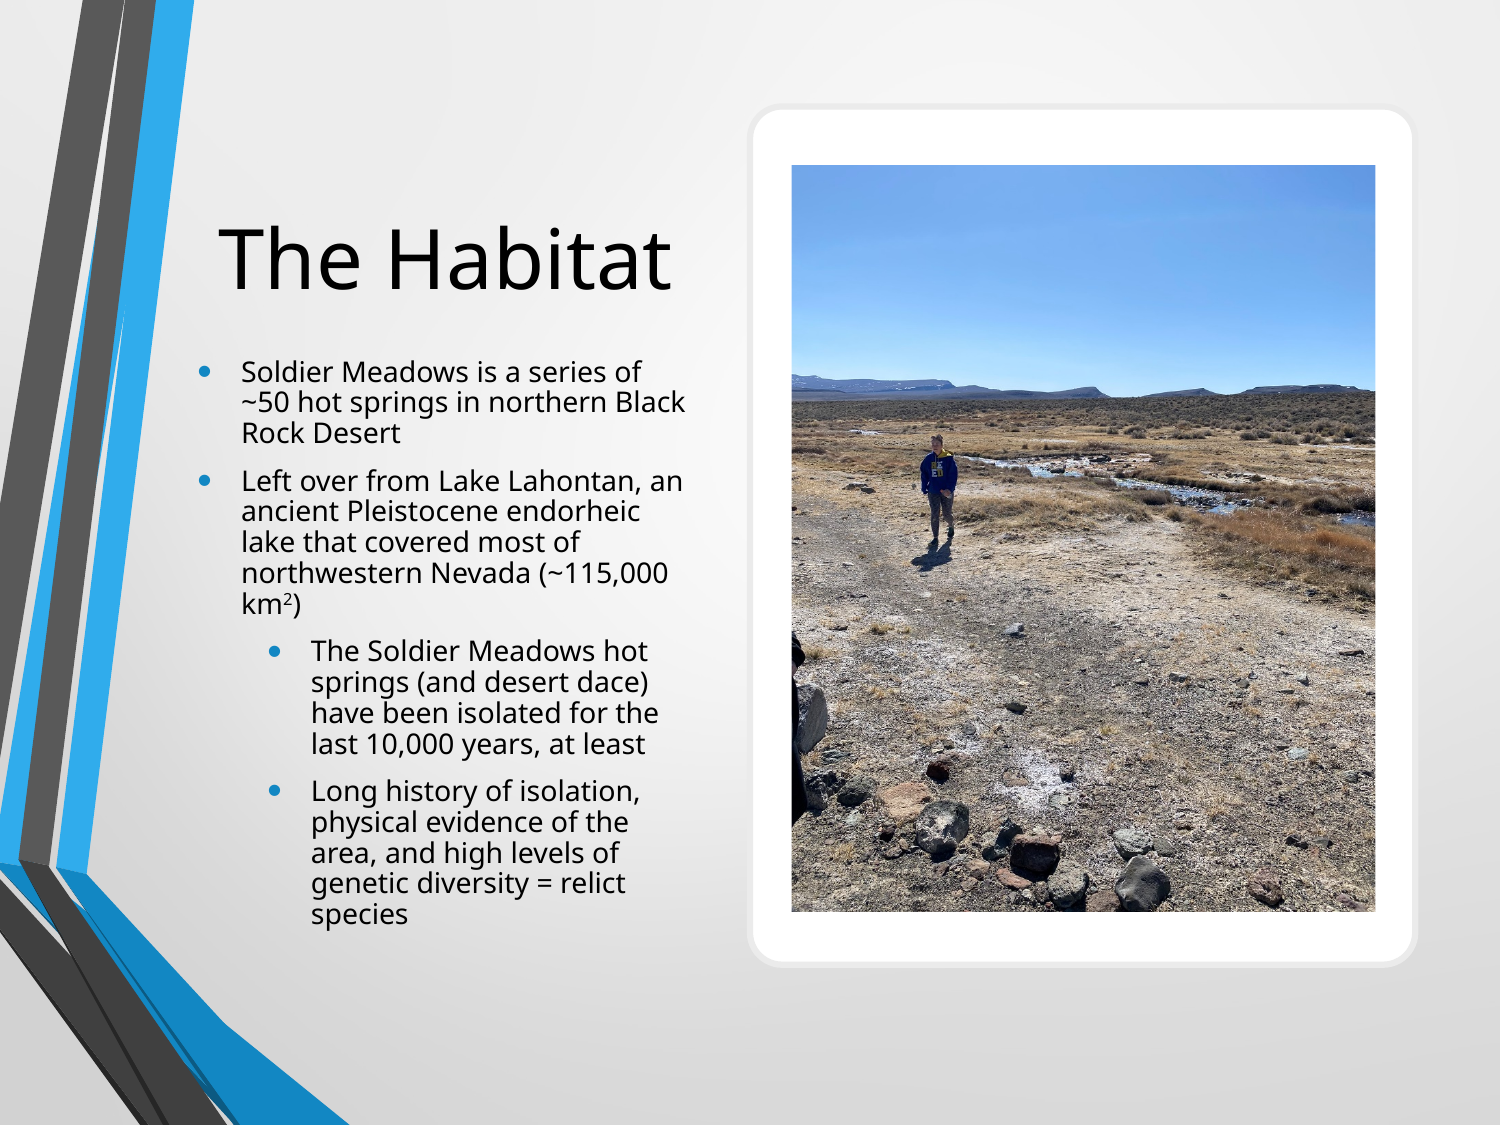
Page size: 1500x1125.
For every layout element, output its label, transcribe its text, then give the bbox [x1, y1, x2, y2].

title The Habitat [319, 112, 709, 350]
picture [791, 165, 1376, 912]
text_box [748, 105, 1417, 967]
list Soldier Meadows is a series of ~50 hot springs in northern Black Rock Desert Left over from Lake Lahontan, an ancient Pleistocene endorheic lake that covered most of northwestern Nevada (~115,000 km2) The Soldier Meadows hot springs (and desert dace) have been isolated for the last 10,000 years, at least Long history of isolation, physical evidence of the area, and high levels of genetic diversity = relict species [319, 350, 709, 950]
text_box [18, 0, 319, 1125]
